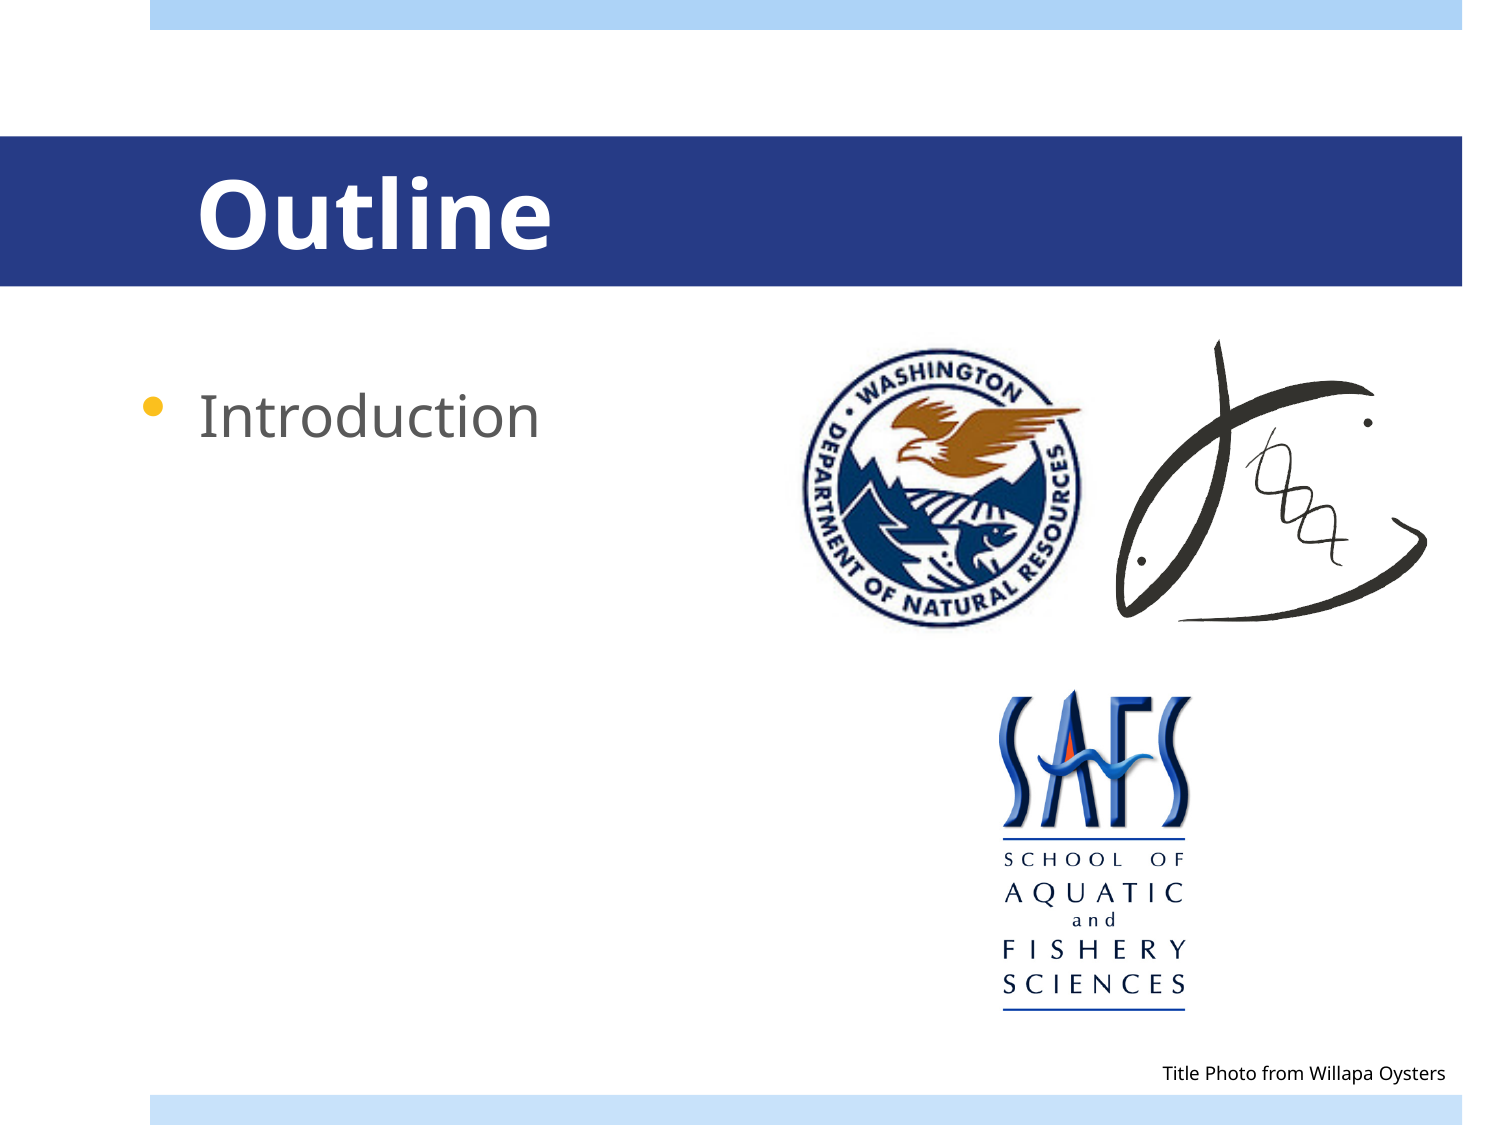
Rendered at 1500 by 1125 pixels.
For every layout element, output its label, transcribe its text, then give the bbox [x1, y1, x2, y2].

title Outline [0, 136, 1463, 287]
picture [783, 332, 1449, 646]
picture [999, 689, 1195, 1011]
text_box Title Photo from Willapa Oysters [1147, 1054, 1461, 1092]
list Introduction [128, 385, 733, 724]
